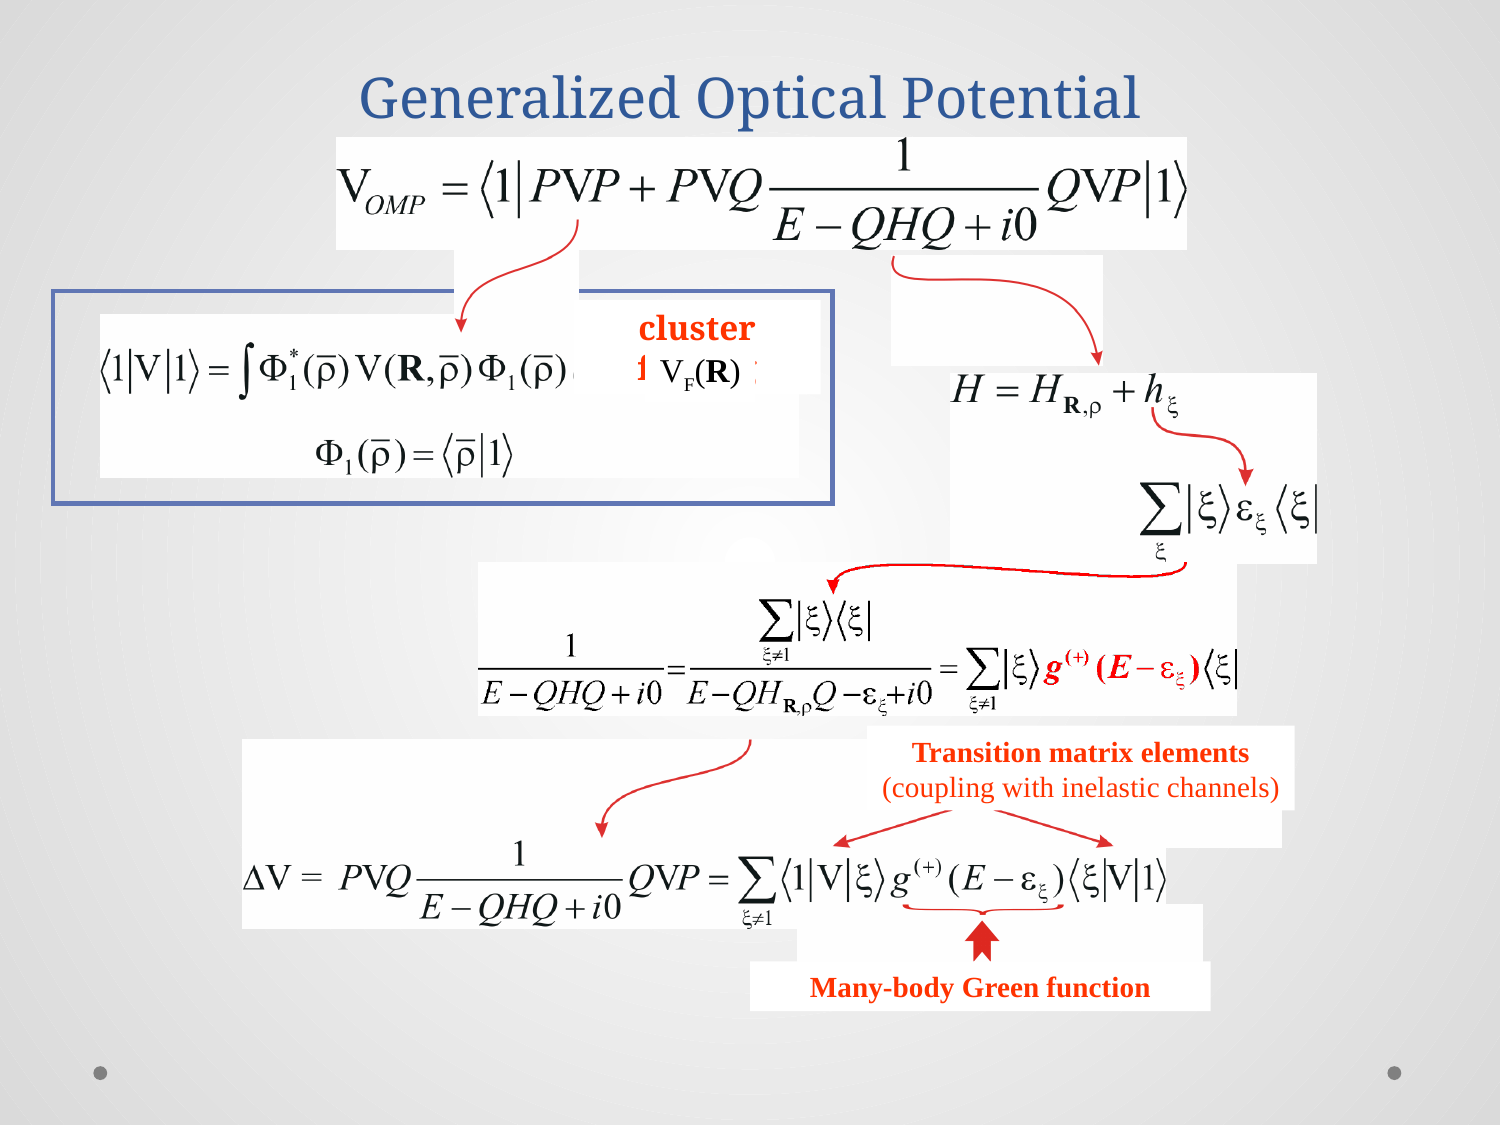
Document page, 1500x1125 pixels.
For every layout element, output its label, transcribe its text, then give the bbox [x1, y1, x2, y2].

title Generalized Optical Potential [75, 45, 1425, 138]
picture [891, 255, 1103, 366]
picture [478, 373, 1318, 716]
text_box Many-body Green function [750, 961, 1211, 1012]
text_box Transition matrix elements (coupling with inelastic channels) [867, 725, 1295, 811]
picture [100, 136, 1188, 478]
text_box [53, 290, 833, 504]
picture [241, 738, 1282, 987]
text_box cluster folding [583, 299, 821, 395]
